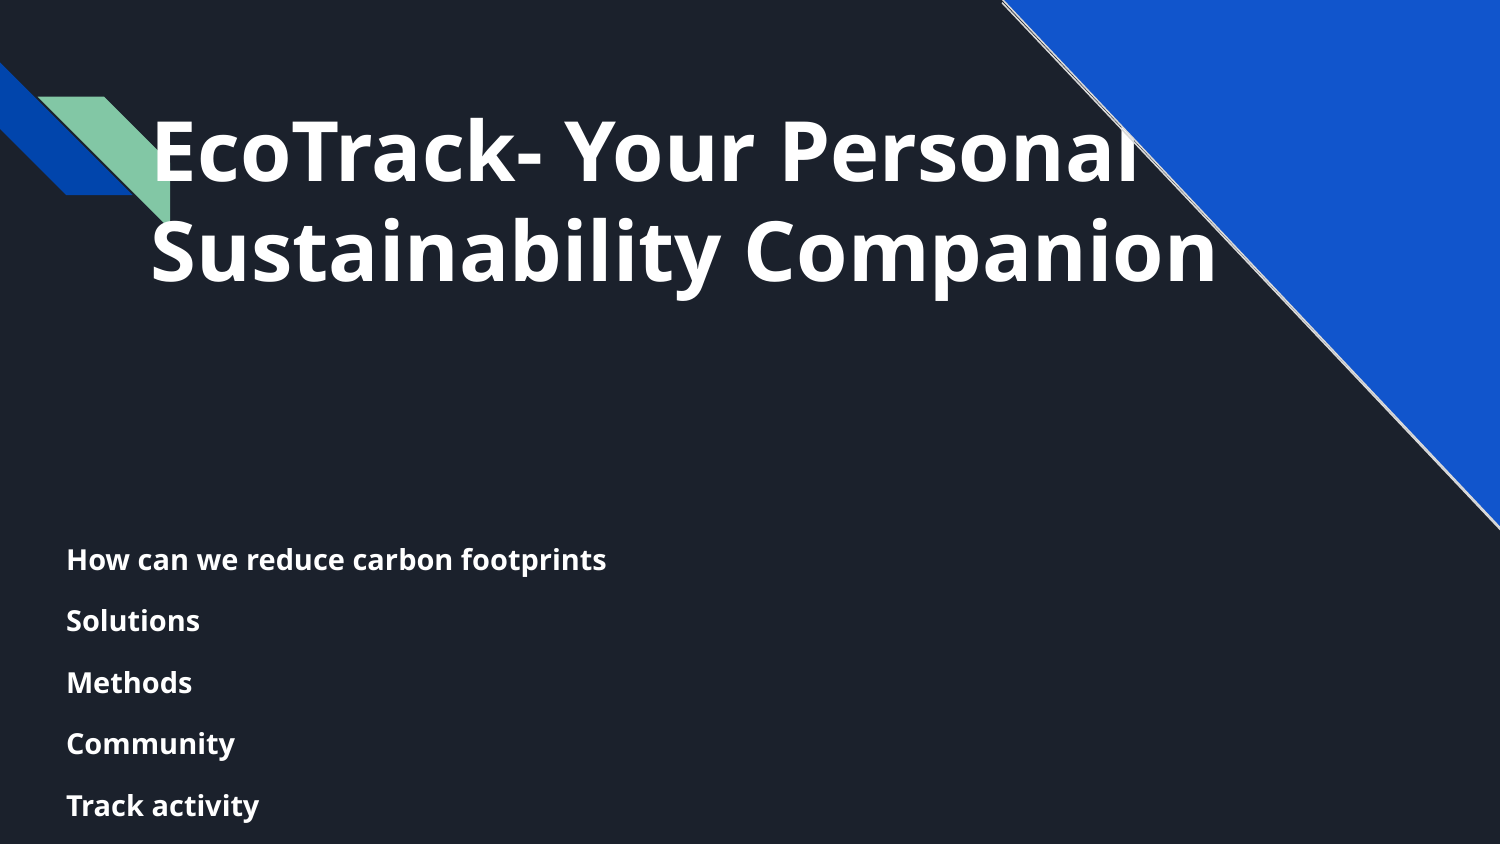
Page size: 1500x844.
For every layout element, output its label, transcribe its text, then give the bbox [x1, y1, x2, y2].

title EcoTrack- Your Personal Sustainability Companion [135, 83, 996, 343]
list How can we reduce carbon footprints Solutions Methods Community Track activity [51, 524, 717, 825]
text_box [1001, 2, 1500, 535]
